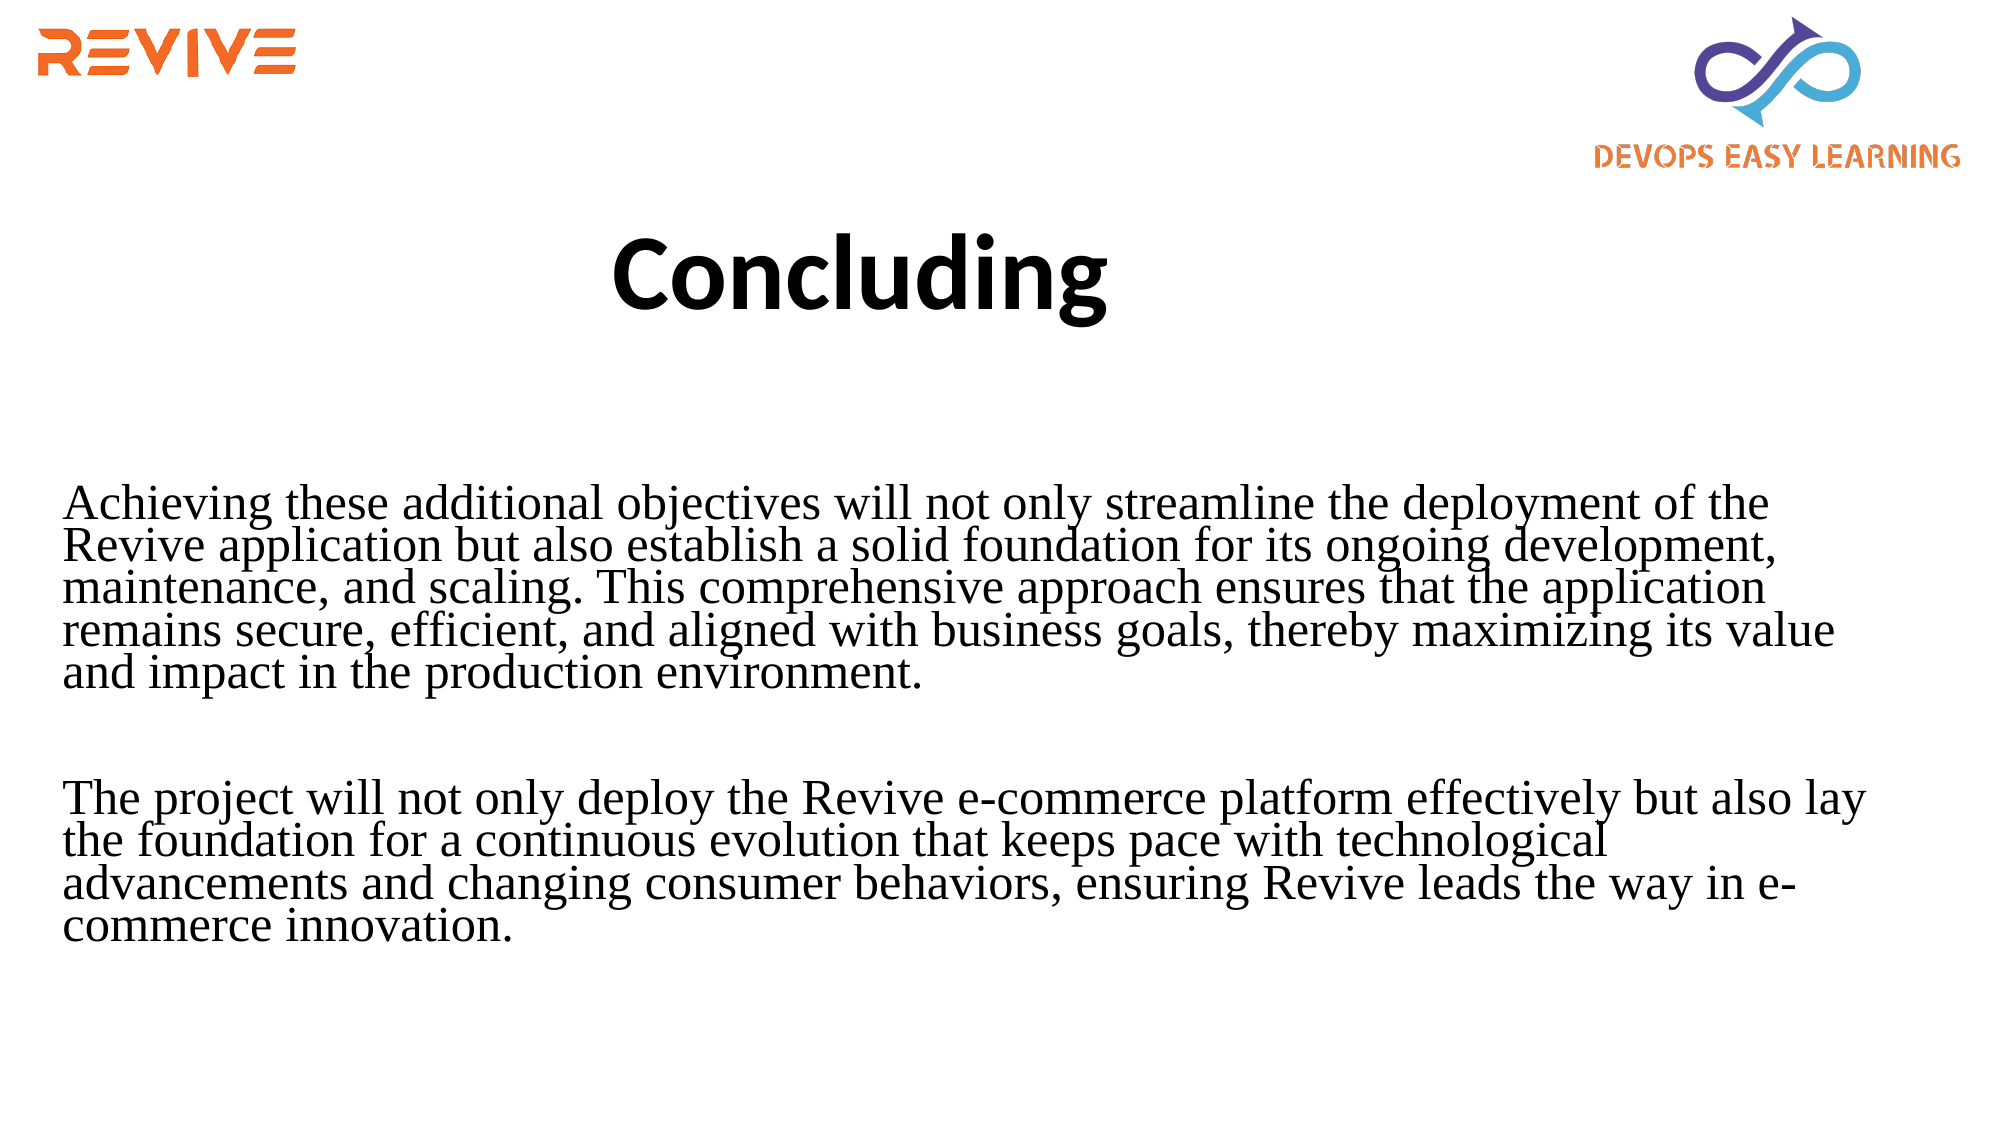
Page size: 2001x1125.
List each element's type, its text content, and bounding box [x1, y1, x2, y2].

picture [0, 0, 335, 120]
picture [1577, 0, 1978, 201]
subtitle Achieving these additional objectives will not only streamline the deployment of the Revive application but also establish a solid foundation for its ongoing development, maintenance, and scaling. This comprehensive approach ensures that the application remains secure, efficient, and aligned with business goals, thereby maximizing its value and impact in the production environment. The project will not only deploy the Revive e-commerce platform effectively but also lay the foundation for a continuous evolution that keeps pace with technological advancements and changing consumer behaviors, ensuring Revive leads the way in e-commerce innovation. [47, 477, 1923, 985]
title Concluding [19, 121, 1703, 341]
